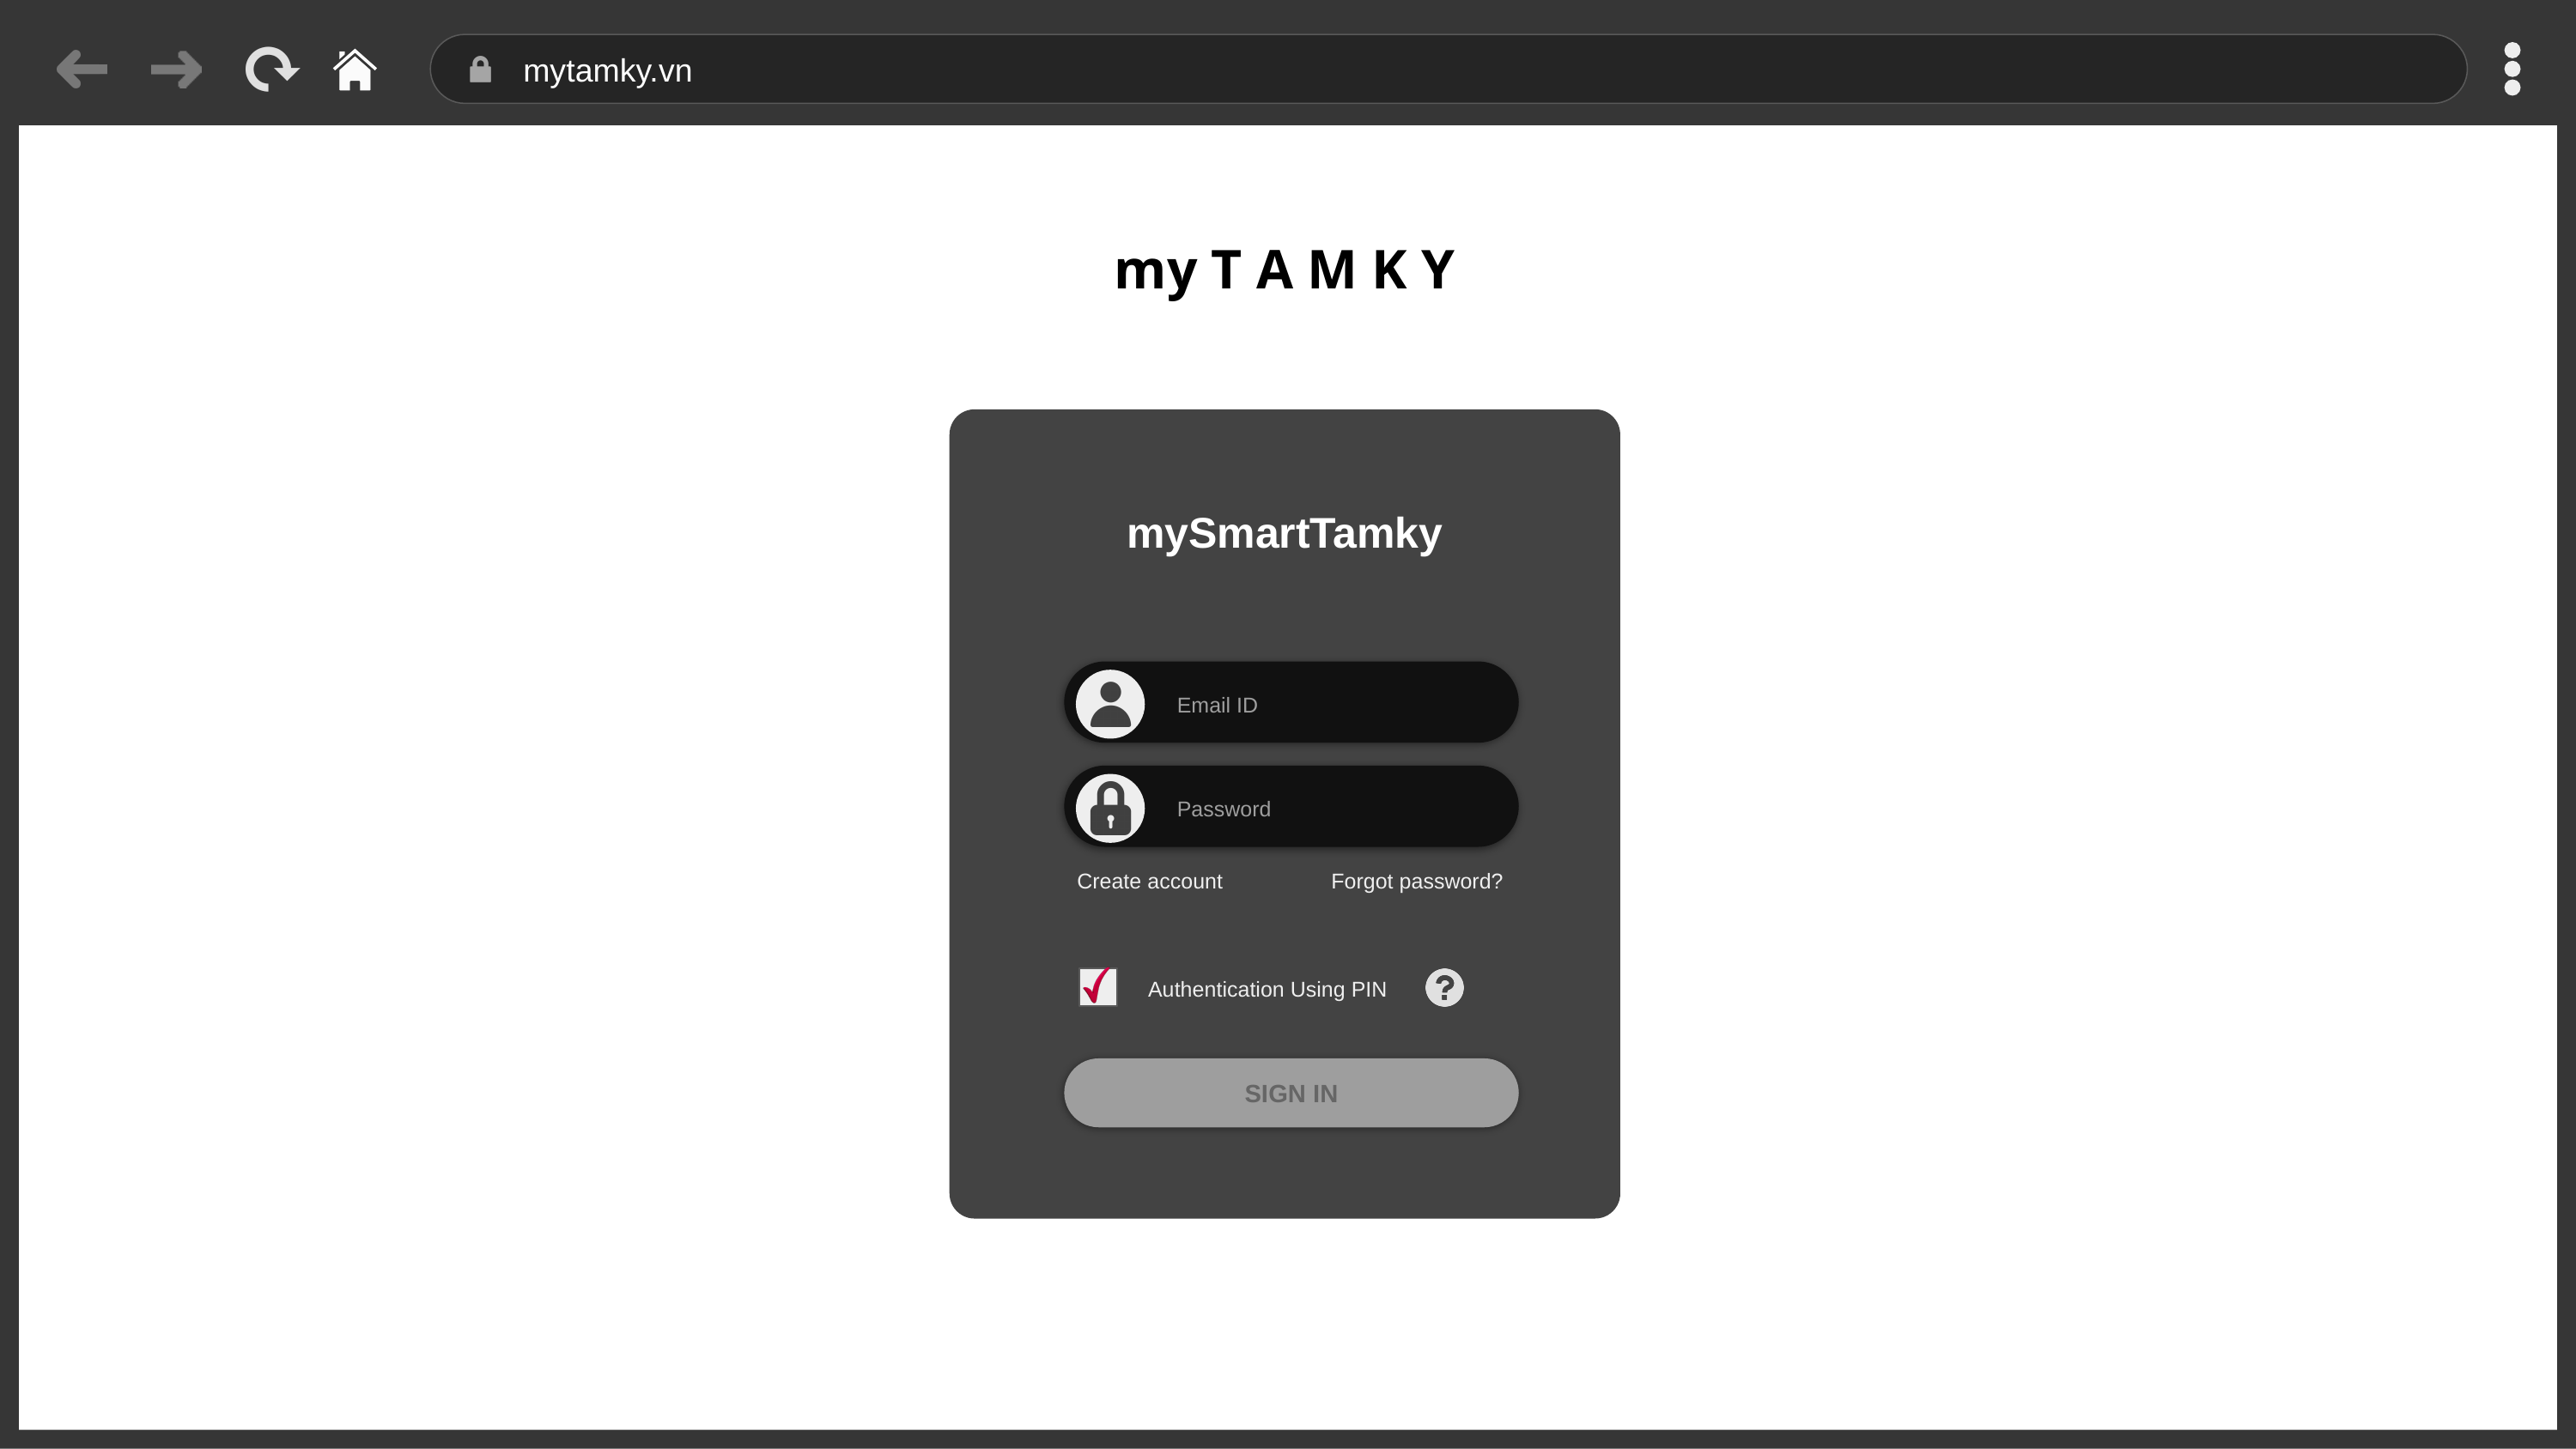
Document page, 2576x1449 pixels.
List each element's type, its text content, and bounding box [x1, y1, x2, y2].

picture [466, 55, 495, 83]
text_box mySmartTamky [1042, 495, 1528, 566]
text_box mytamky.vn [510, 34, 981, 104]
picture [328, 41, 383, 96]
text_box [0, 0, 2576, 1449]
text_box [1141, 688, 1145, 720]
text_box [1091, 670, 1130, 676]
text_box [1091, 773, 1129, 779]
text_box [1064, 765, 1519, 847]
text_box SIGN IN [1064, 1058, 1519, 1128]
text_box [981, 34, 2468, 104]
text_box Authentication Using PIN [1137, 953, 1401, 1023]
picture [151, 49, 202, 88]
text_box [430, 34, 510, 104]
picture [246, 41, 301, 96]
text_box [2504, 41, 2521, 96]
text_box Email ID [1163, 670, 1365, 739]
picture [1425, 968, 1464, 1008]
text_box my T A M K Y [962, 233, 1608, 302]
picture [57, 49, 107, 88]
text_box Password [1163, 773, 1365, 843]
text_box [949, 409, 1620, 1219]
picture [1083, 781, 1138, 836]
picture [1083, 676, 1138, 731]
text_box [1064, 661, 1519, 743]
text_box [1075, 795, 1078, 822]
text_box Create account [1064, 846, 1265, 915]
text_box Forgot password? [1318, 846, 1519, 915]
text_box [1064, 951, 1133, 1022]
text_box [1075, 691, 1078, 718]
text_box [10, 12, 2560, 125]
text_box [1141, 792, 1145, 824]
